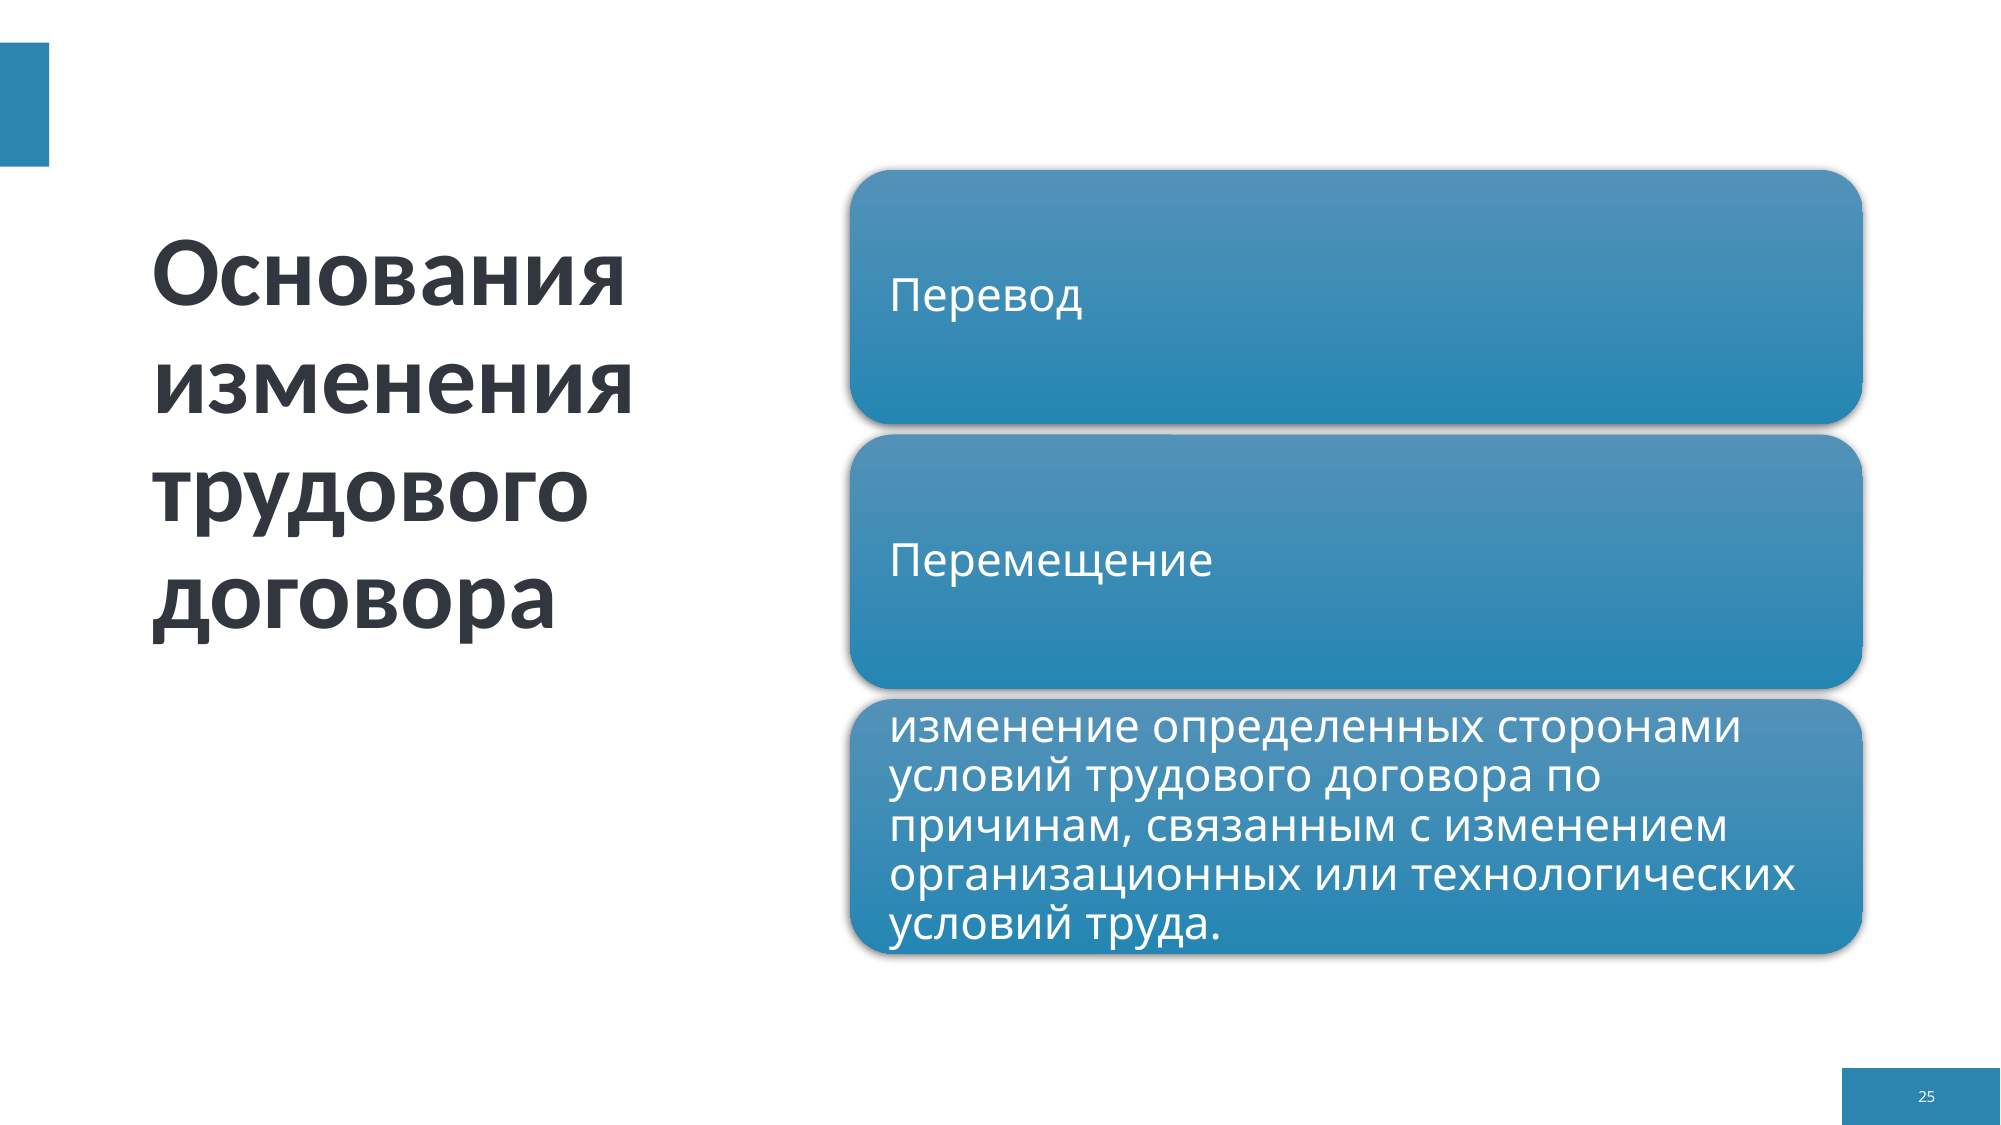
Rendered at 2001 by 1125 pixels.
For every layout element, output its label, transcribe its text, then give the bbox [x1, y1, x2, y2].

title Основания изменения трудового договора [137, 395, 783, 658]
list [850, 161, 1863, 962]
slide_number 25 [1889, 1079, 1951, 1114]
